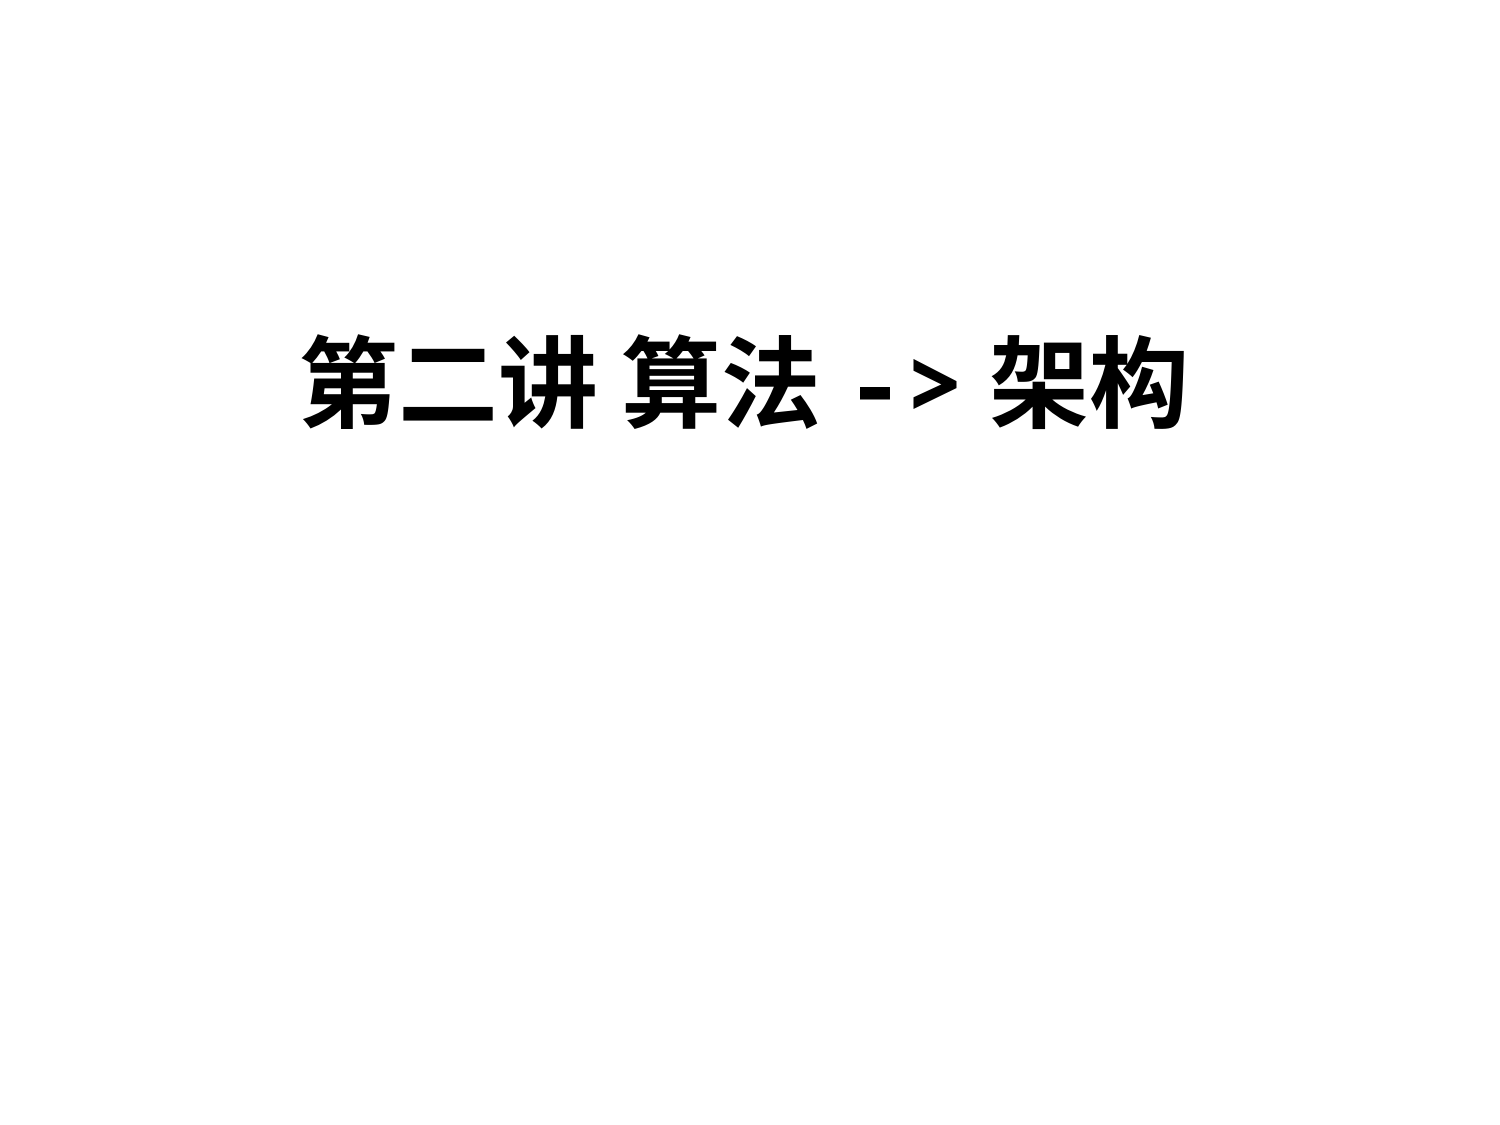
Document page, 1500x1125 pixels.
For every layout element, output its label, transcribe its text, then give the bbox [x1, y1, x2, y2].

list 第二讲 算法->架构 [75, 162, 1425, 989]
